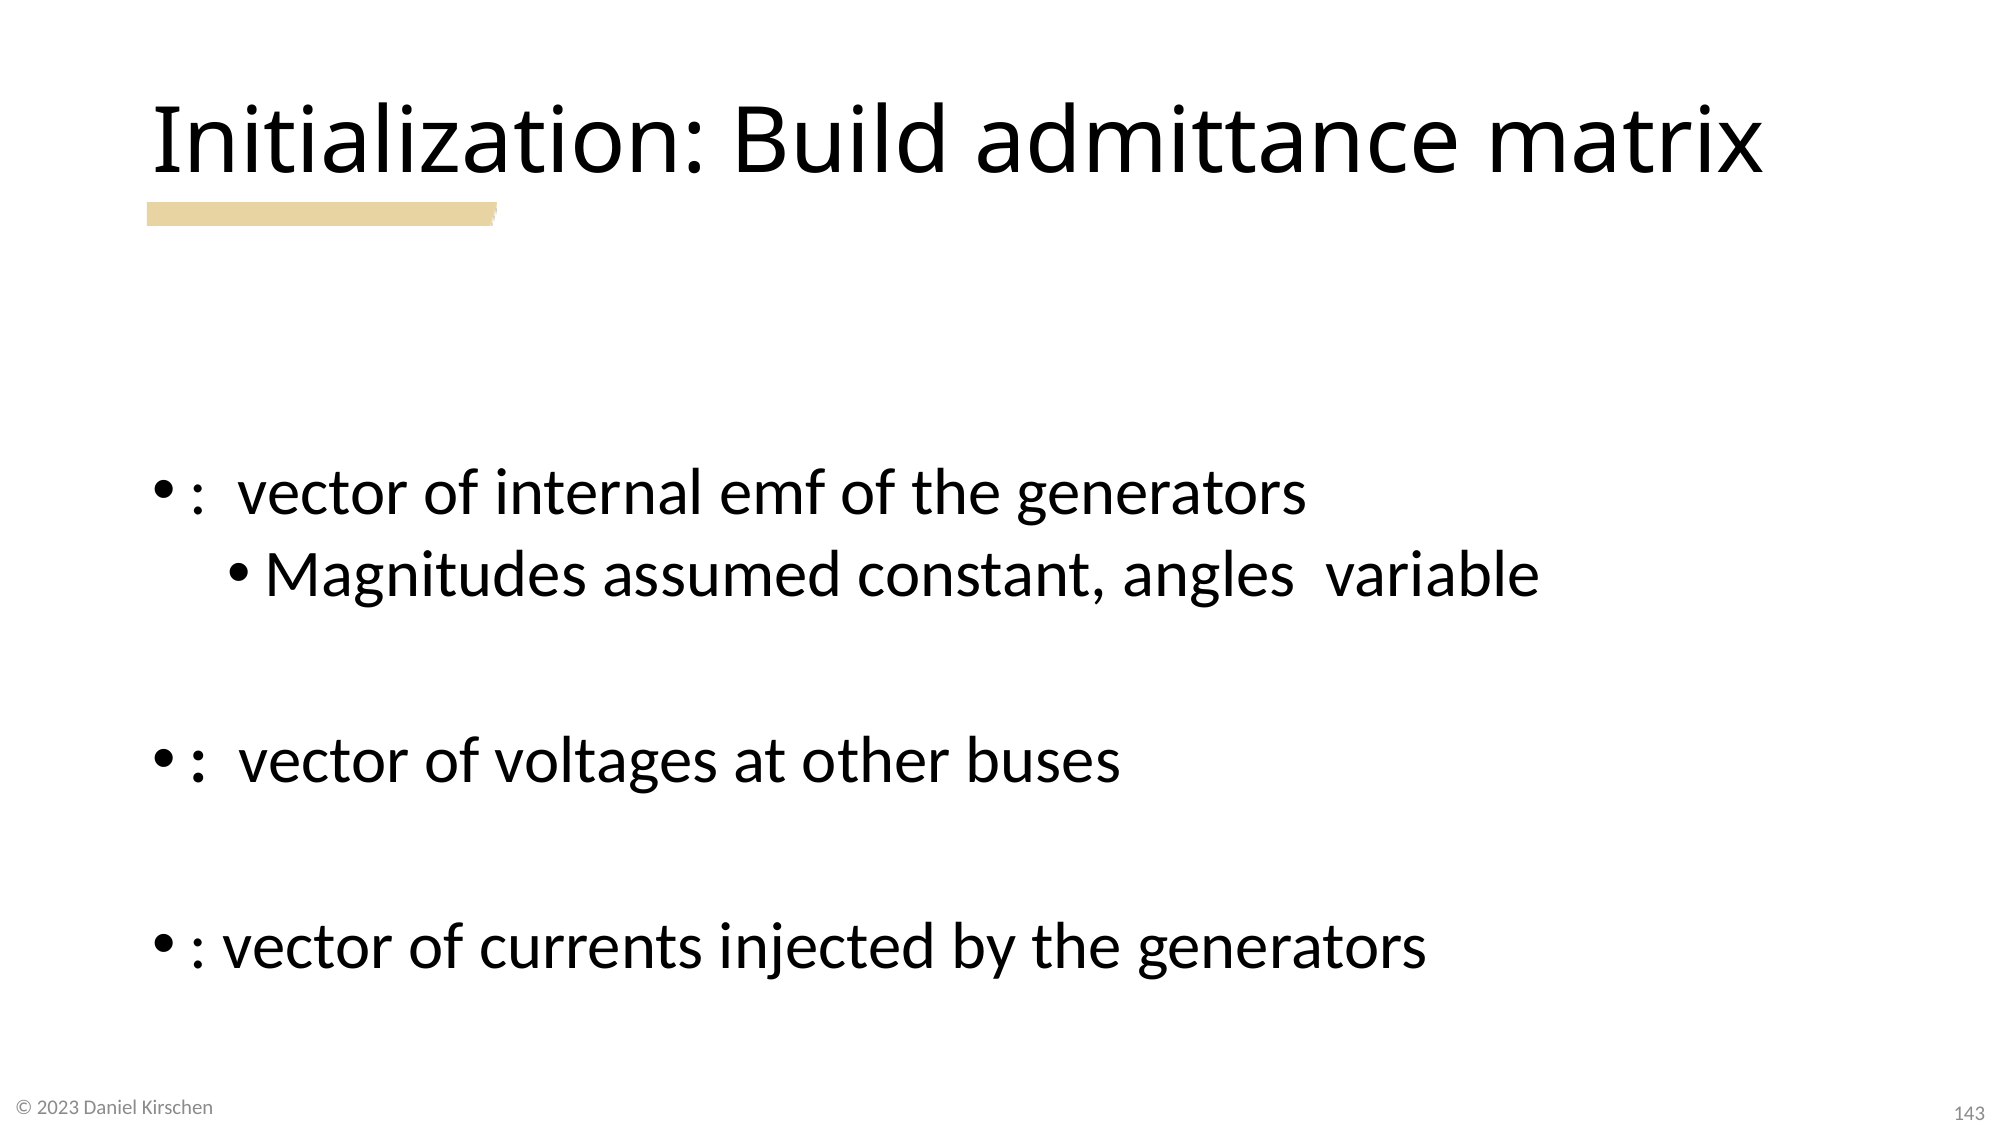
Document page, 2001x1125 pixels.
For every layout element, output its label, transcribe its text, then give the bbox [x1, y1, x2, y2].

slide_number © 2023 Daniel Kirschen [0, 1080, 517, 1125]
slide_number 143 [1550, 1088, 2000, 1125]
title Initialization: Build admittance matrix [137, 59, 1863, 226]
